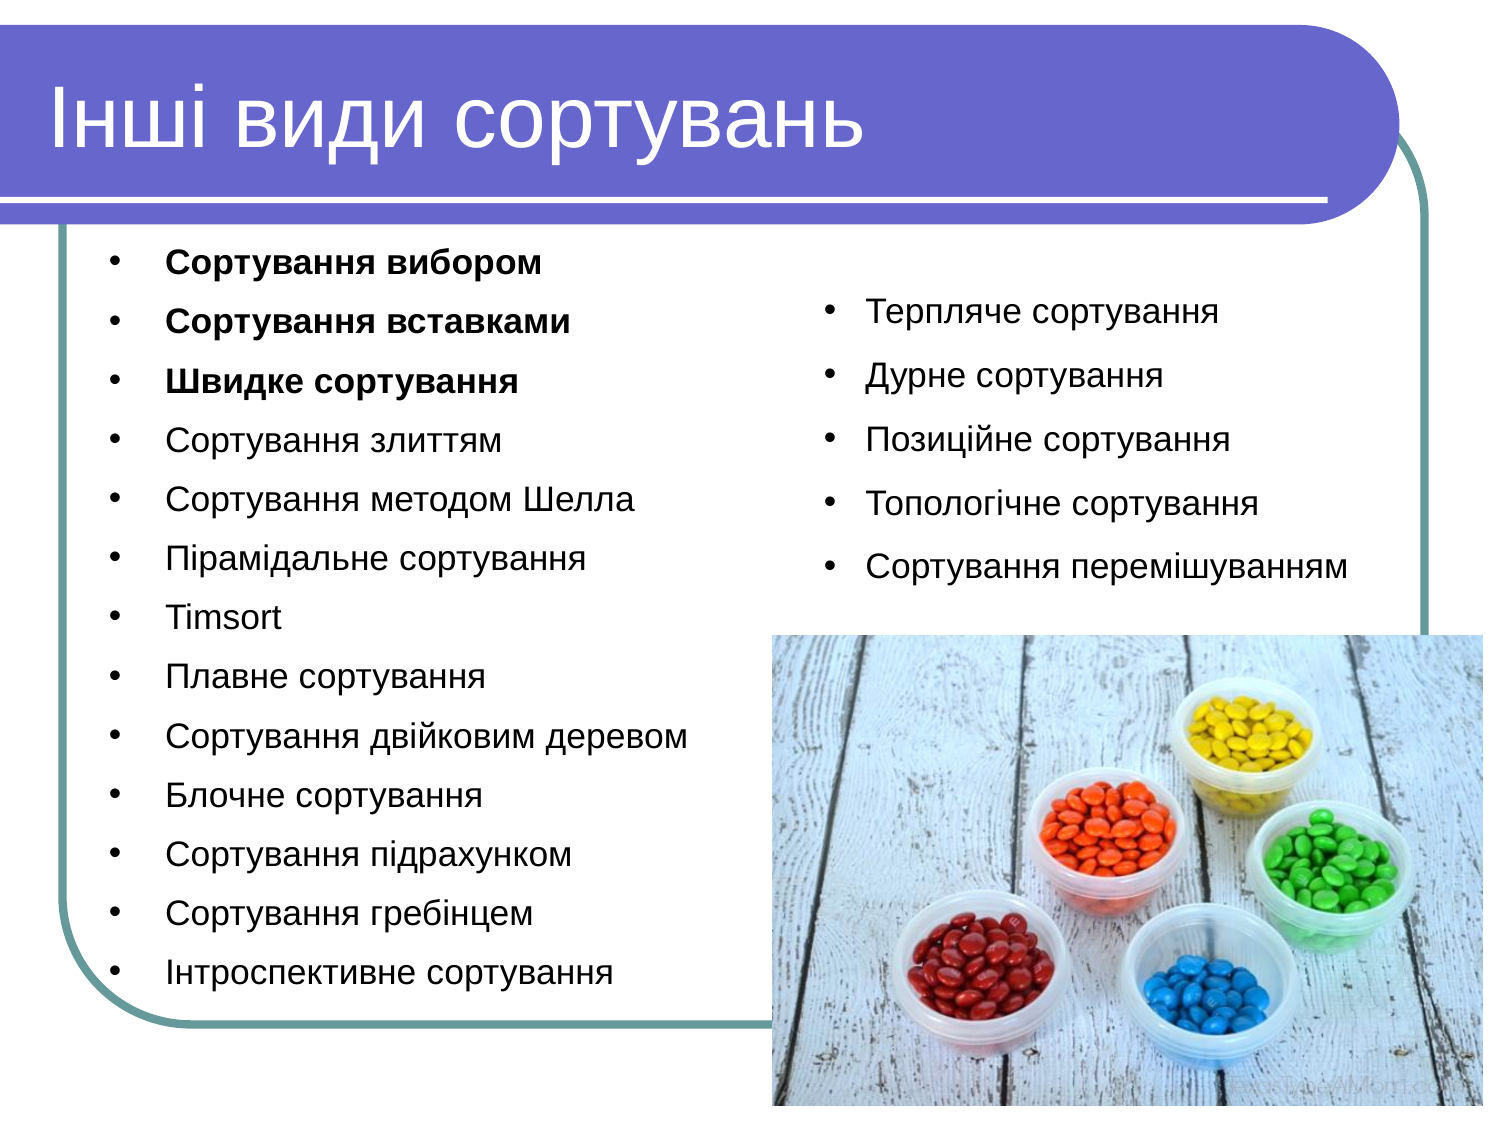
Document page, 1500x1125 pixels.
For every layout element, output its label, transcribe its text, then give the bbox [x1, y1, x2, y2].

list Сортування вибором Сортування вставками Швидке сортування Сортування злиттям Сортування методом Шелла Пірамідальне сортування Timsort Плавне сортування Сортування двійковим деревом Блочне сортування Сортування підрахунком Сортування гребінцем Інтроспективне сортування [93, 231, 1460, 958]
picture [772, 635, 1483, 1106]
text_box Терпляче сортування Дурне сортування Позиційне сортування Топологічне сортування Сортування перемішуванням [808, 259, 1500, 594]
title Інші види сортувань [31, 37, 1347, 188]
